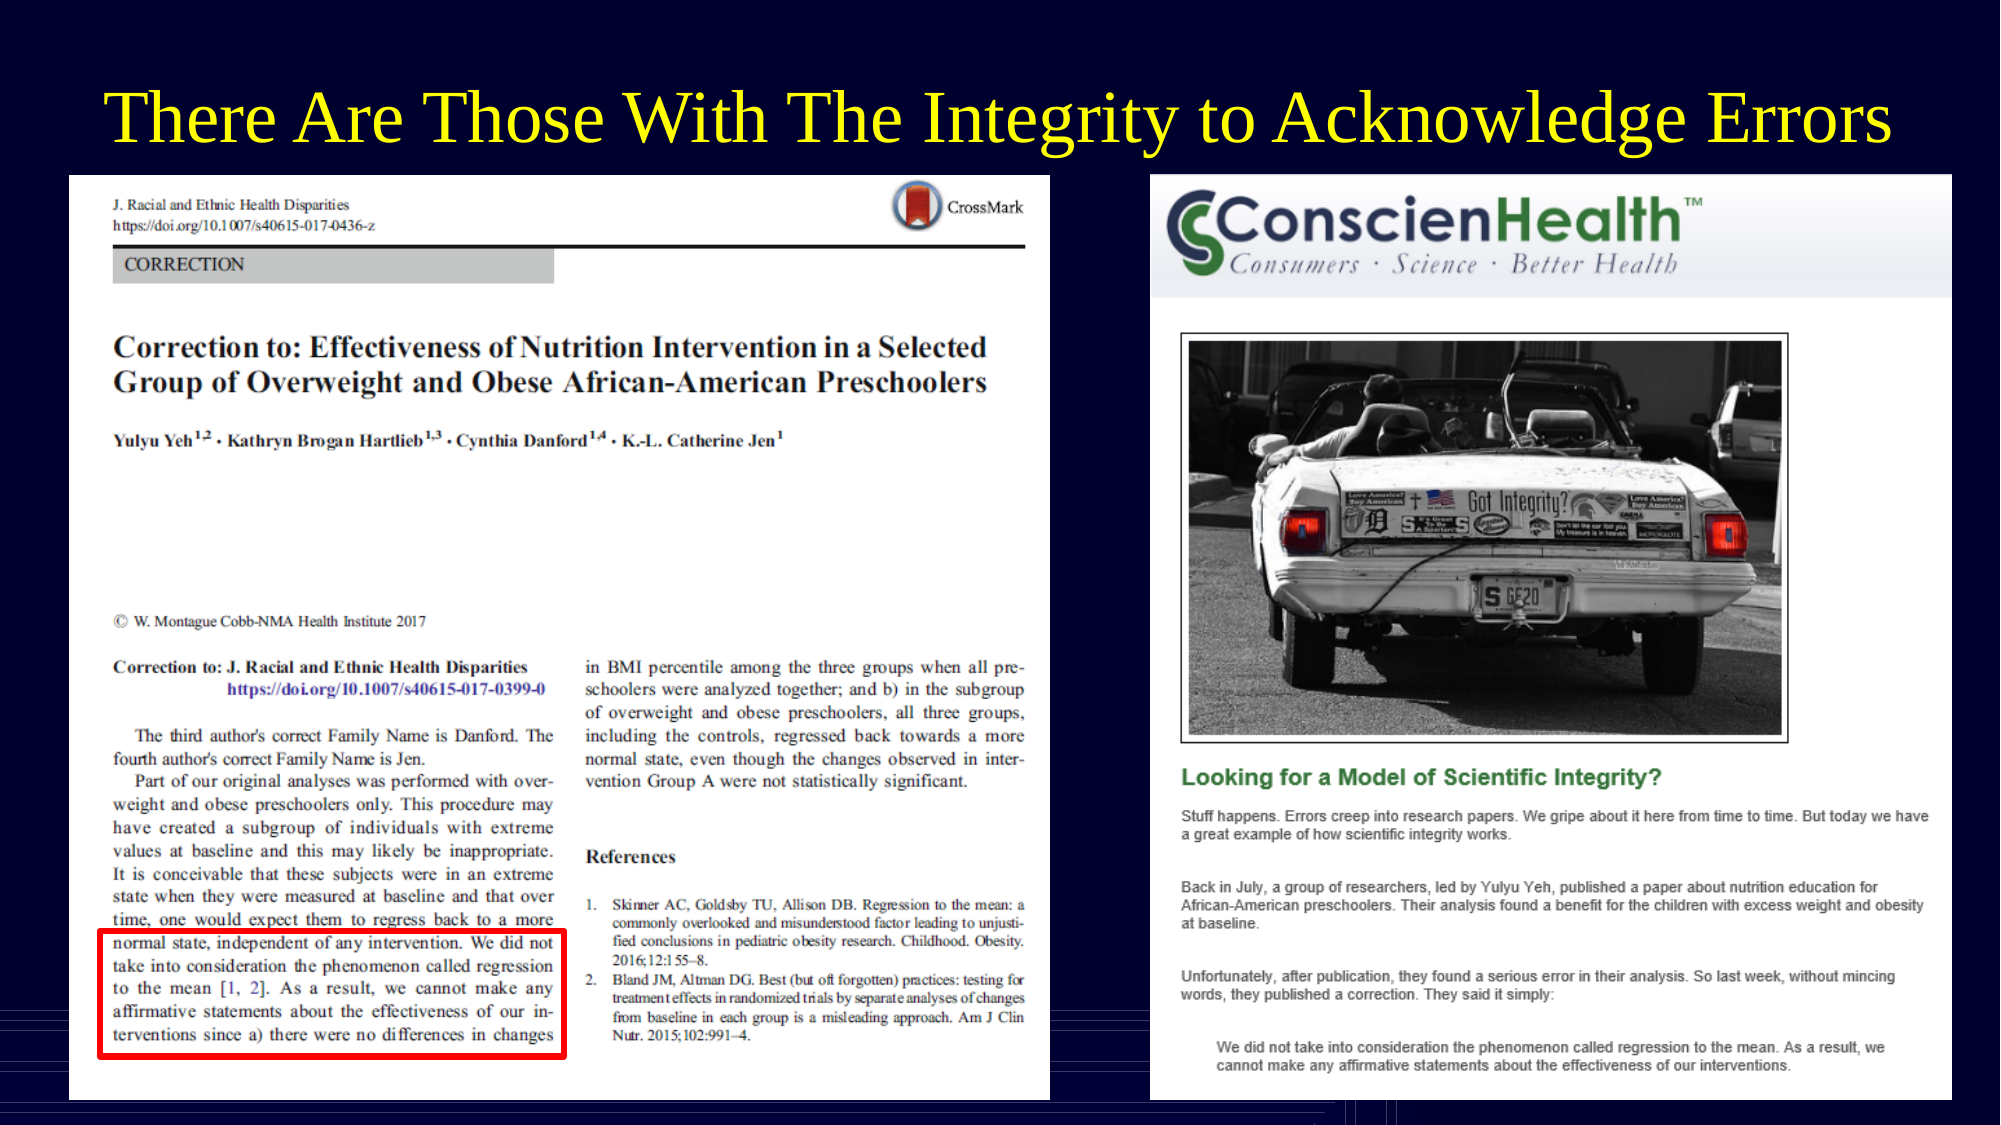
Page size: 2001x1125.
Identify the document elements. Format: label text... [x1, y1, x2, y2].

picture [68, 174, 1050, 1101]
title There Are Those With The Integrity to Acknowledge Errors [69, 19, 1930, 207]
picture [1150, 173, 1952, 1101]
